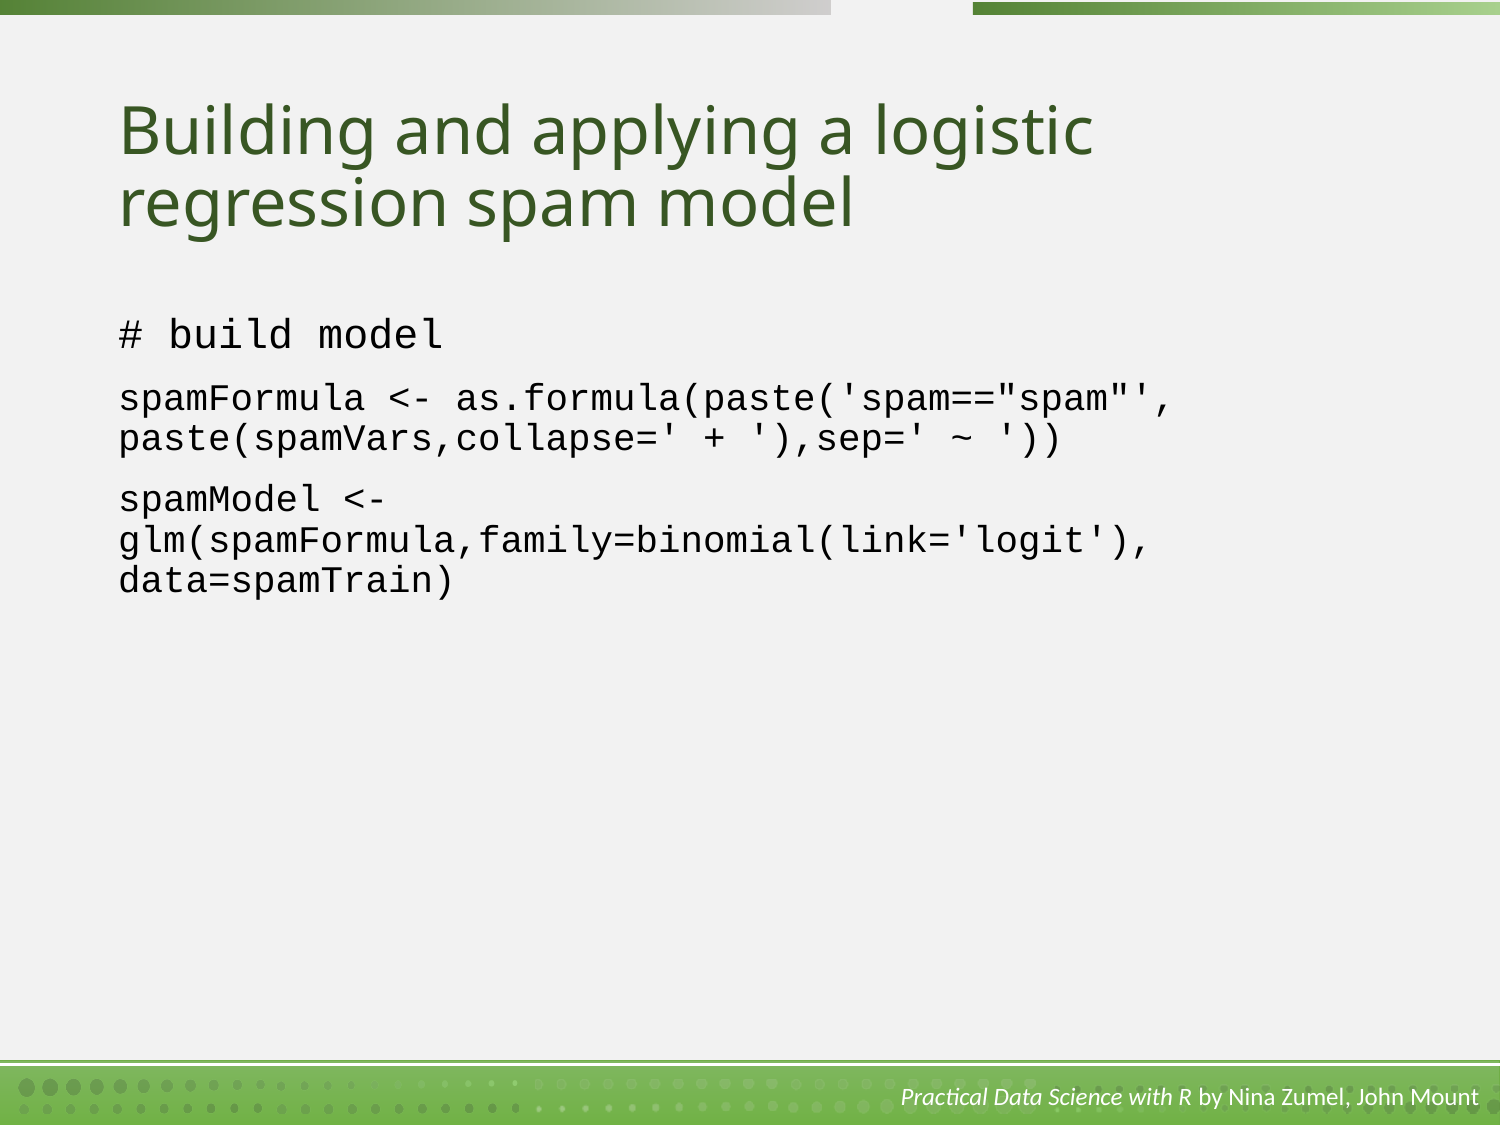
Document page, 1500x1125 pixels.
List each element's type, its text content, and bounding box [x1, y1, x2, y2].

title Building and applying a logistic regression spam model [103, 59, 1397, 278]
list # build model spamFormula <- as.formula(paste('spam=="spam"', paste(spamVars,collapse=' + '),sep=' ~ ')) spamModel <- glm(spamFormula,family=binomial(link='logit'), data=spamTrain) [103, 299, 1397, 1014]
text_box Practical Data Science with R by Nina Zumel, John Mount [885, 1073, 1500, 1119]
text_box [415, 1070, 1082, 1117]
